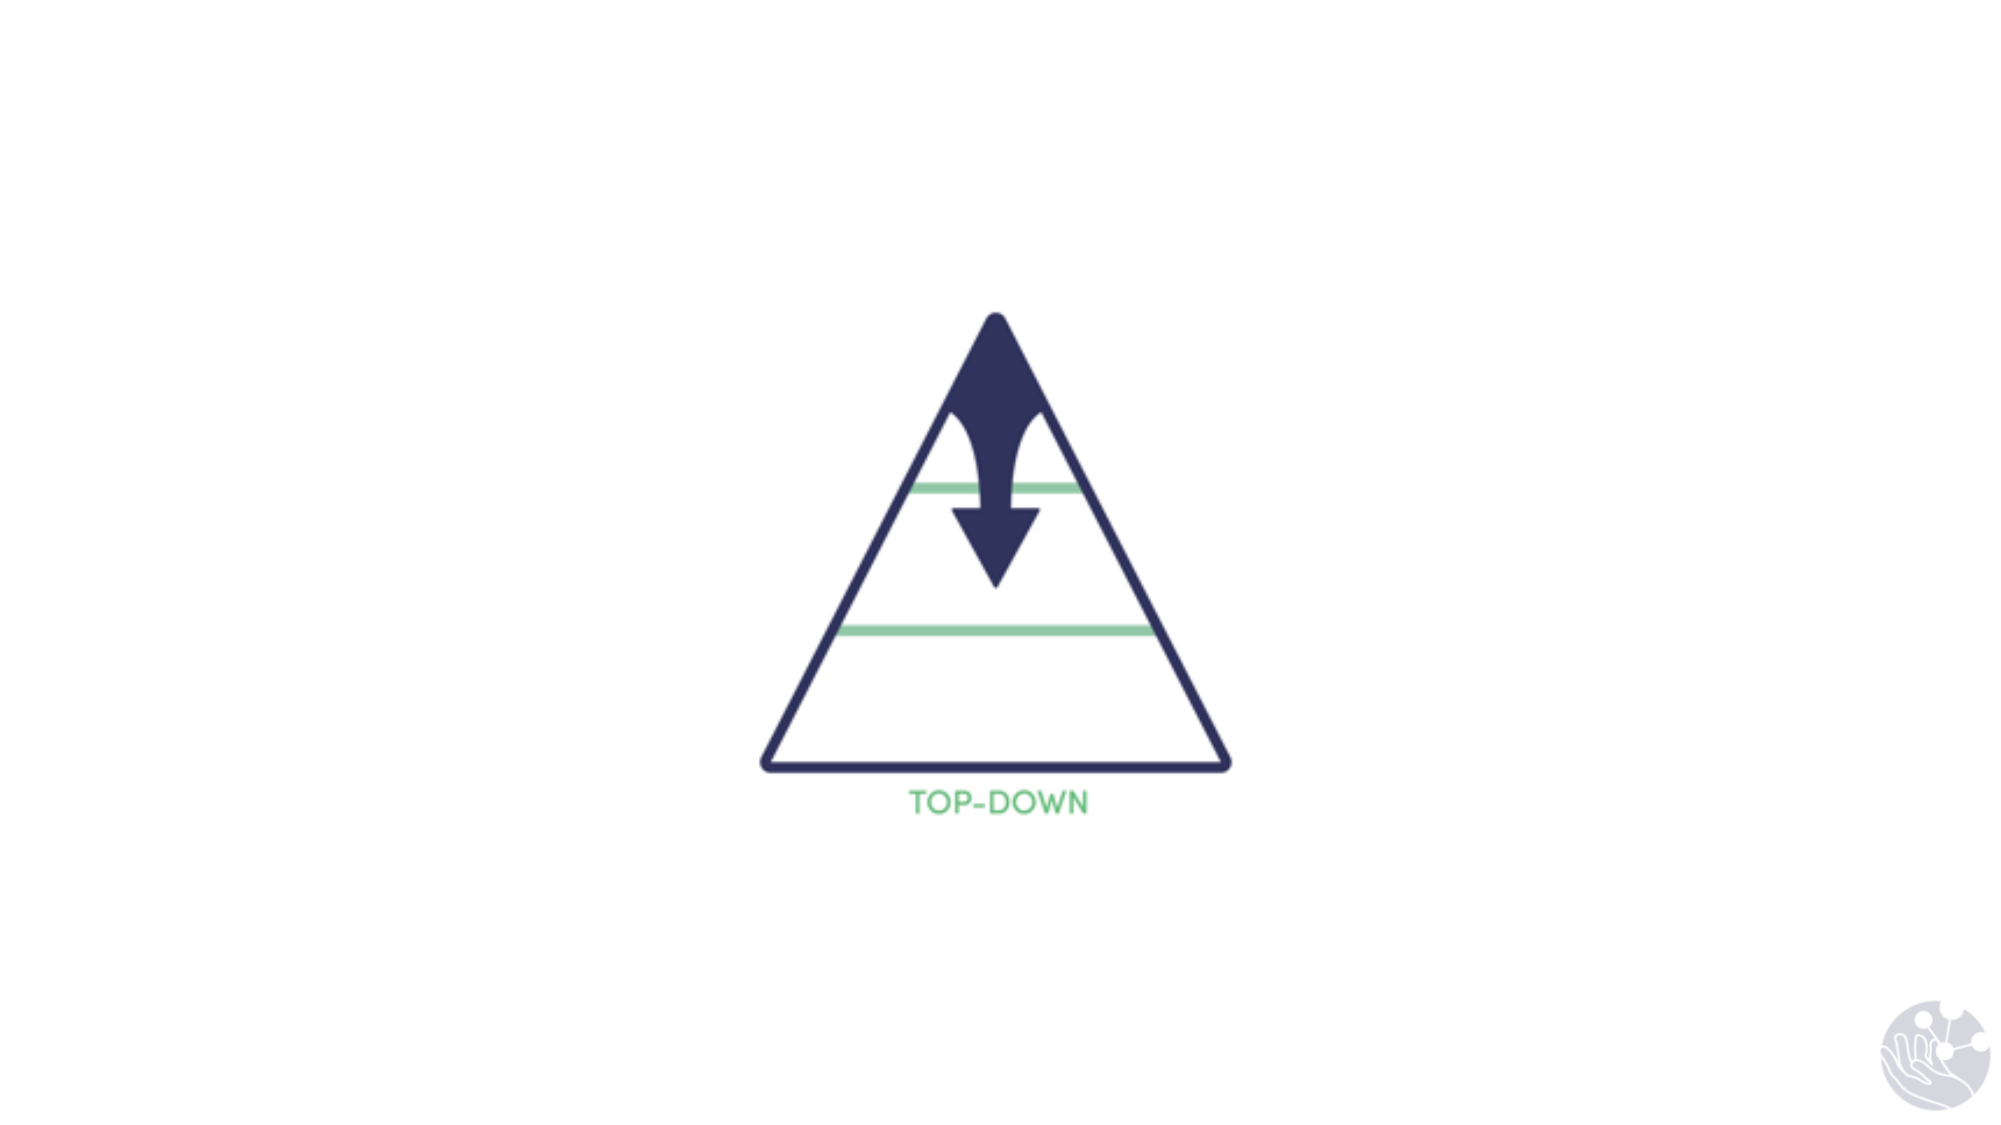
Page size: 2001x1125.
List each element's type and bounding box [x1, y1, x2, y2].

picture [1866, 989, 1998, 1123]
picture [751, 292, 1249, 833]
